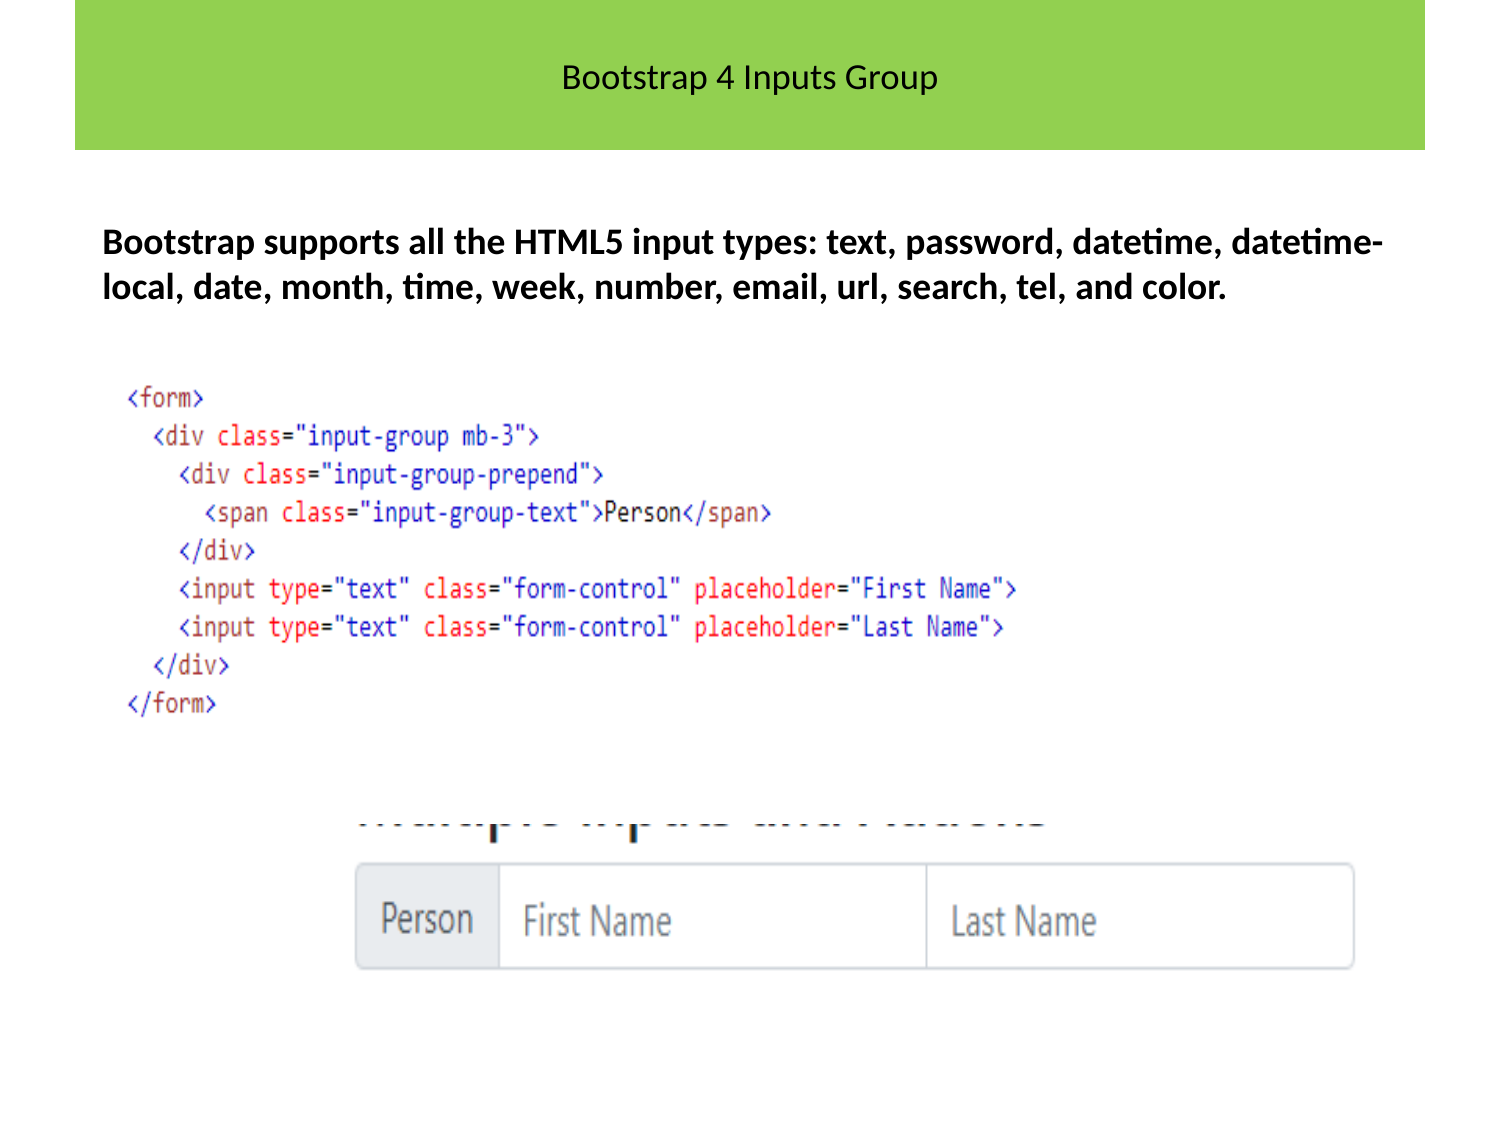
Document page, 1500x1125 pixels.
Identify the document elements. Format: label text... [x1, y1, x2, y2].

picture [112, 380, 1052, 729]
title Bootstrap 4 Inputs Group [75, 0, 1425, 150]
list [324, 824, 1376, 996]
text_box Bootstrap supports all the HTML5 input types: text, password, datetime, datetime-local, date, month, time, week, number, email, url, search, tel, and color. [87, 209, 1438, 315]
